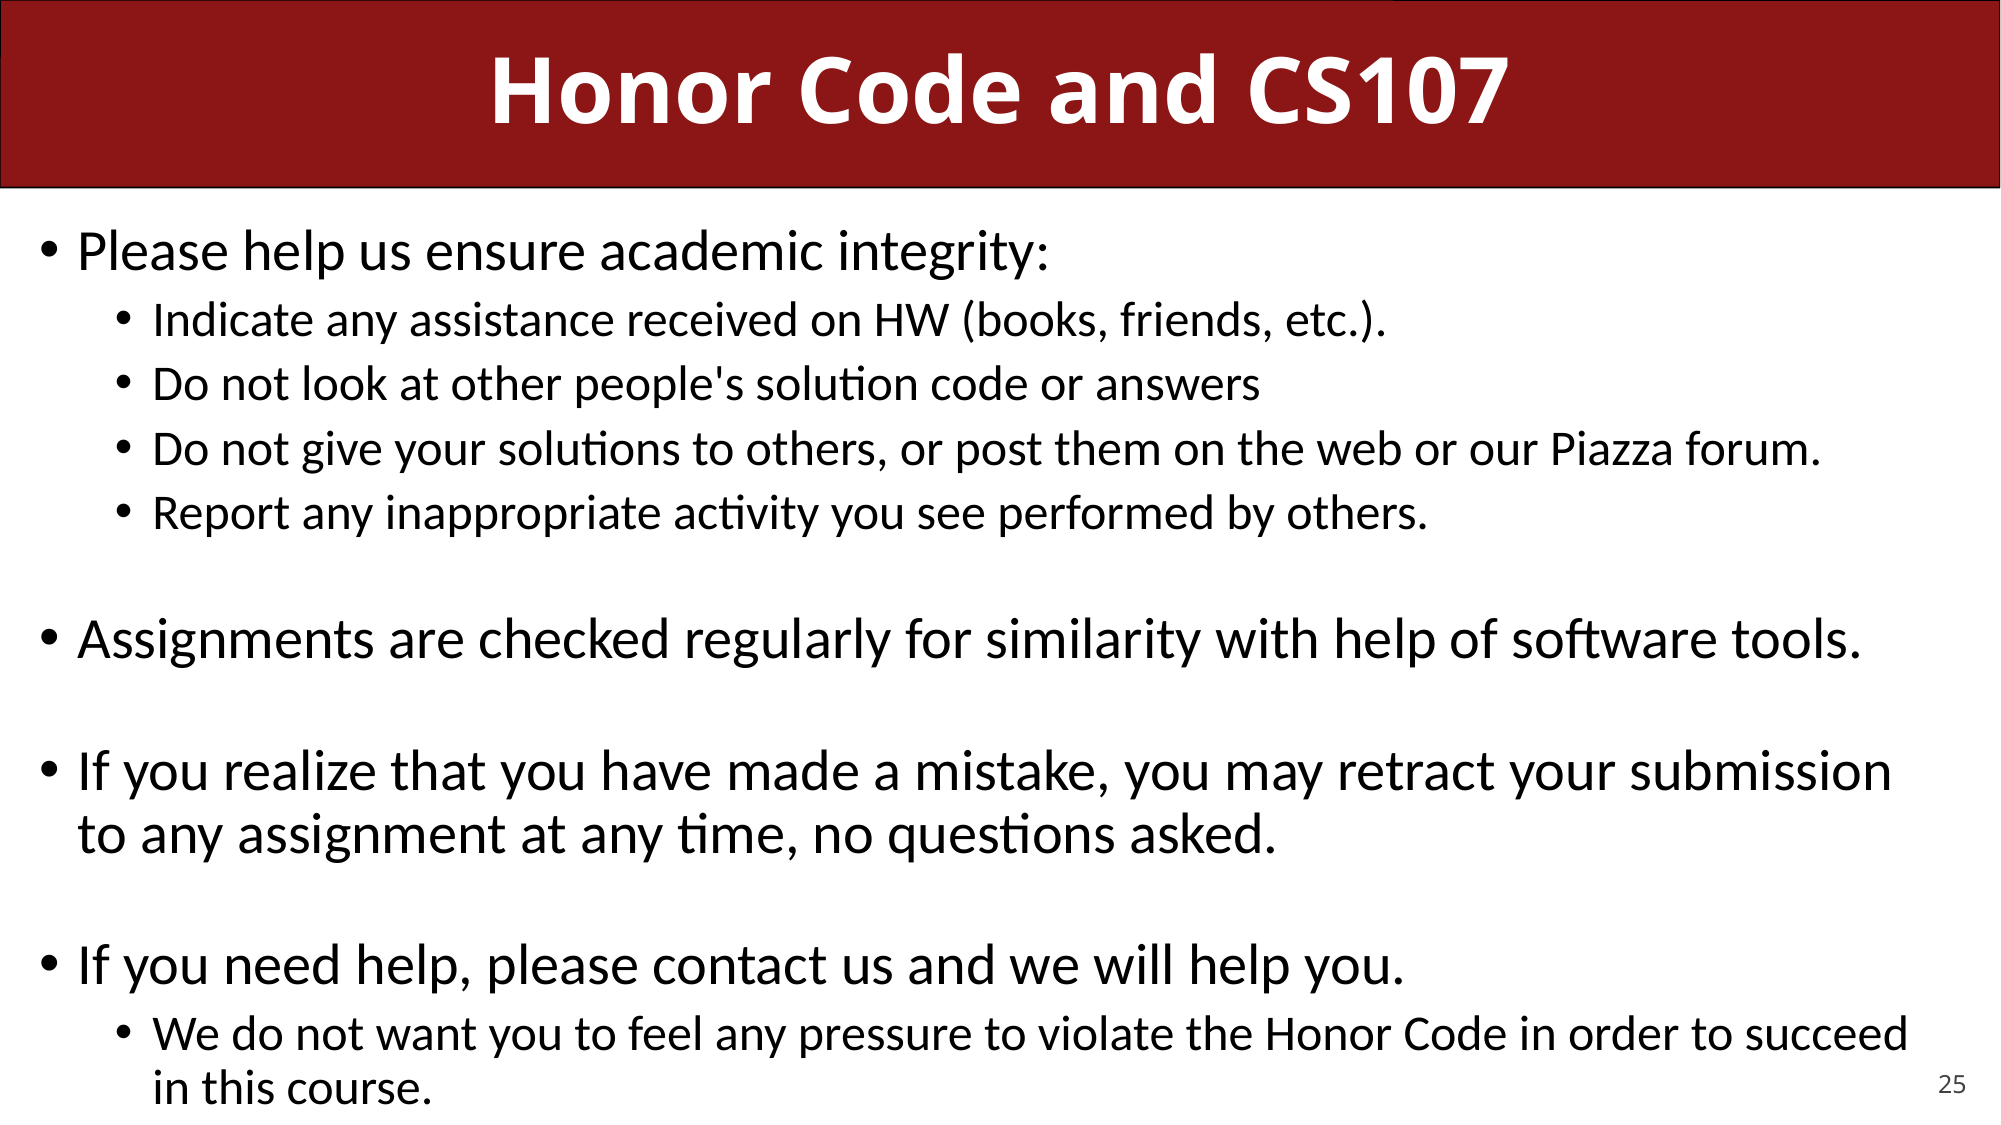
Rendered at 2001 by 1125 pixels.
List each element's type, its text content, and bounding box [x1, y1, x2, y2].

title Honor Code and CS107 [75, 0, 1925, 188]
list Please help us ensure academic integrity: Indicate any assistance received on HW (books, friends, etc.). Do not look at other people's solution code or answers Do not give your solutions to others, or post them on the web or our Piazza forum. Report any inappropriate activity you see performed by others. Assignments are checked regularly for similarity with help of software tools. If you realize that you have made a mistake, you may retract your submission to any assignment at any time, no questions asked. If you need help, please contact us and we will help you. We do not want you to feel any pressure to violate the Honor Code in order to succeed in this course. [24, 212, 1963, 1063]
